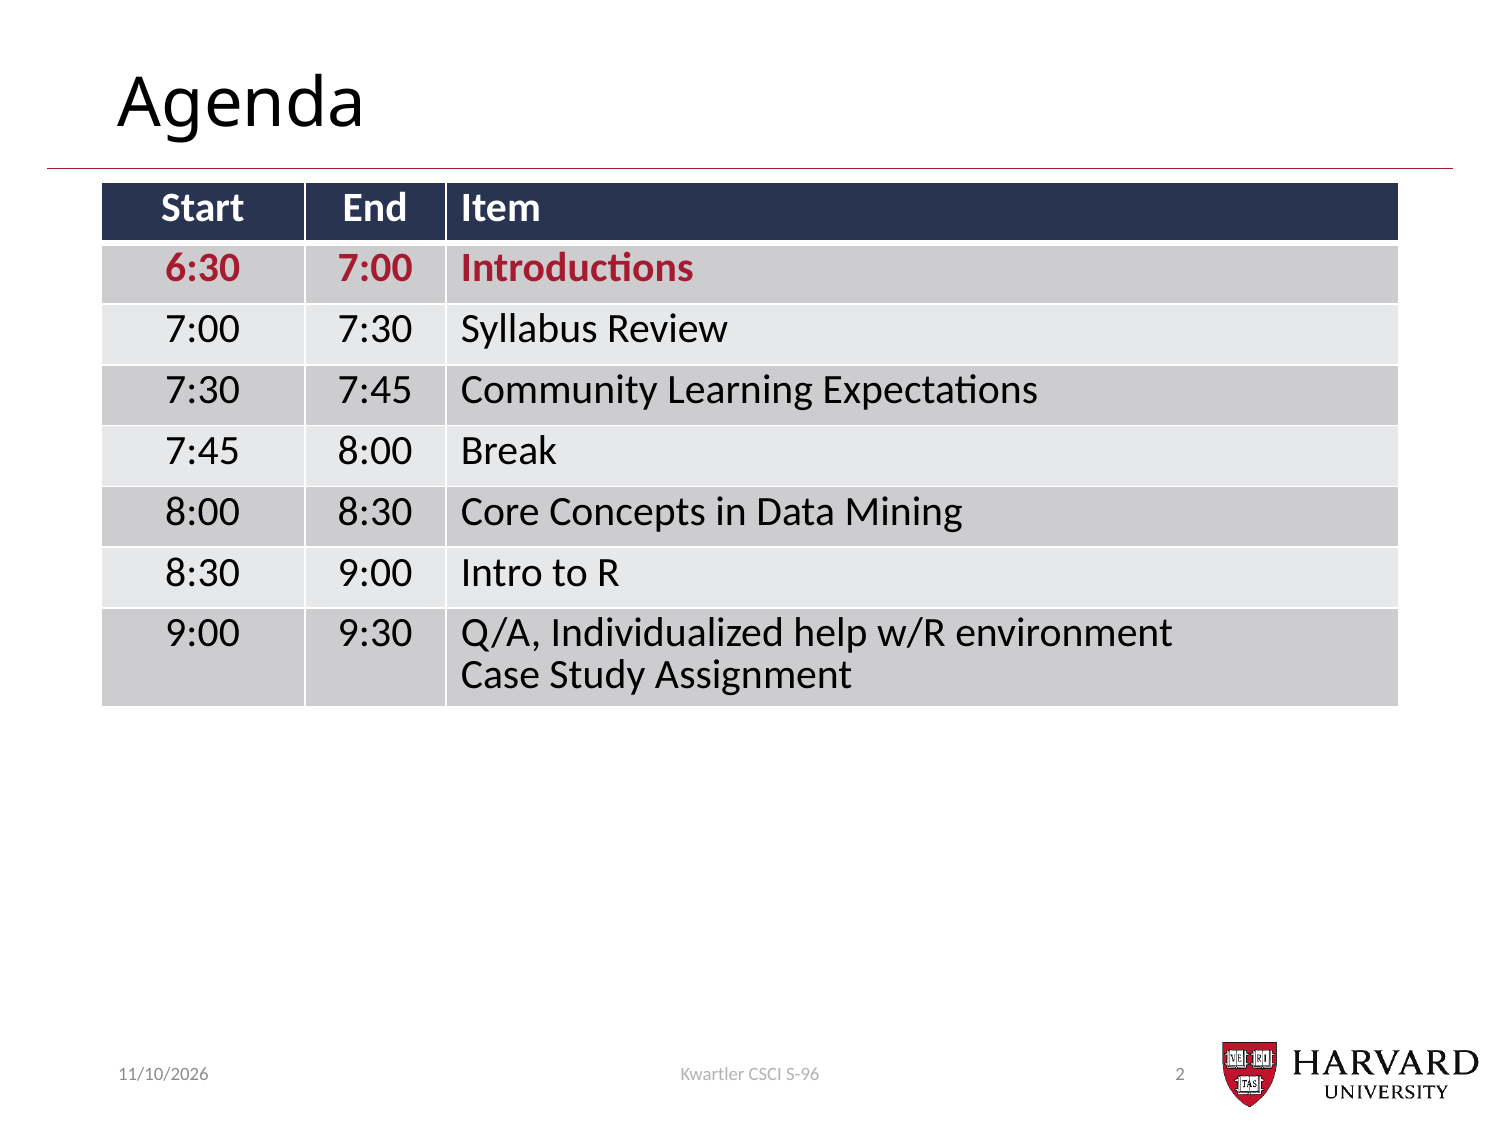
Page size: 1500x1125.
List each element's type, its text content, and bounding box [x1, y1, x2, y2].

slide_number 2 [1059, 1042, 1200, 1103]
table_cell 7:30 [102, 366, 304, 425]
table_cell 8:00 [102, 487, 304, 546]
table_cell Intro to R [447, 548, 1398, 607]
table_header Start [102, 183, 304, 240]
table_header Item [447, 183, 1398, 240]
table_cell Community Learning Expectations [447, 366, 1398, 425]
table_cell Q/A, Individualized help w/R environment Case Study Assignment [447, 609, 1398, 706]
table_cell 7:45 [306, 366, 445, 425]
table_cell 7:00 [102, 305, 304, 364]
table_cell 7:45 [102, 426, 304, 486]
title Agenda [103, 59, 1397, 157]
table_cell Syllabus Review [447, 305, 1398, 364]
table_cell 8:30 [306, 487, 445, 546]
table_cell 8:00 [306, 426, 445, 486]
table_cell 7:00 [306, 246, 445, 303]
table_cell 9:00 [306, 548, 445, 607]
table_cell 9:00 [102, 609, 304, 706]
table_cell Introductions [447, 246, 1398, 303]
table_cell 8:30 [102, 548, 304, 607]
table_cell 7:30 [306, 305, 445, 364]
footer Kwartler CSCI S-96 [496, 1042, 1004, 1103]
table_cell 9:30 [306, 609, 445, 706]
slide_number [103, 1042, 441, 1103]
picture [1200, 1024, 1500, 1125]
table_cell Core Concepts in Data Mining [447, 487, 1398, 546]
table_cell Break [447, 426, 1398, 486]
table_header End [306, 183, 445, 240]
table_cell 6:30 [102, 246, 304, 303]
